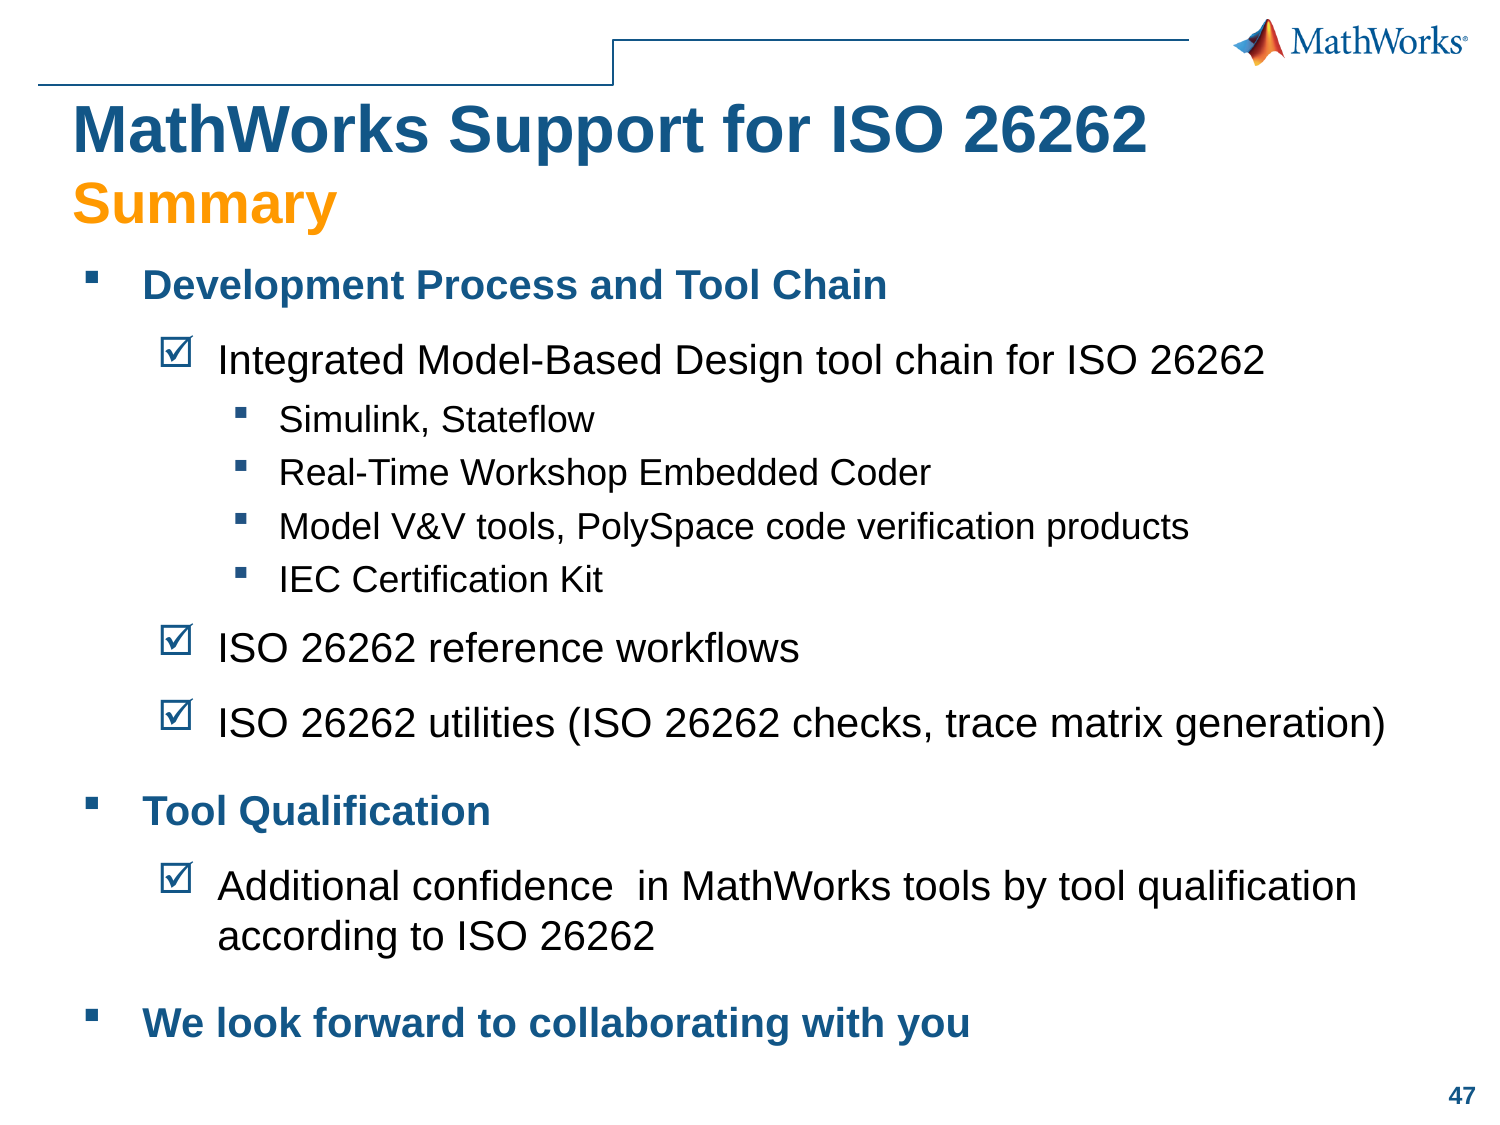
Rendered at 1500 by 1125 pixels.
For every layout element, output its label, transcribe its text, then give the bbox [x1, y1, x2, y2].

text_box Development Process and Tool Chain Integrated Model-Based Design tool chain for ISO 26262 Simulink, Stateflow Real-Time Workshop Embedded Coder Model V&V tools, PolySpace code verification products IEC Certification Kit ISO 26262 reference workflows ISO 26262 utilities (ISO 26262 checks, trace matrix generation) Tool Qualification Additional confidence in MathWorks tools by tool qualification according to ISO 26262 We look forward to collaborating with you [67, 250, 1464, 976]
picture [1226, 7, 1483, 78]
text_box [0, 1013, 1422, 1125]
title MathWorks Support for ISO 26262 Summary [57, 78, 1500, 191]
